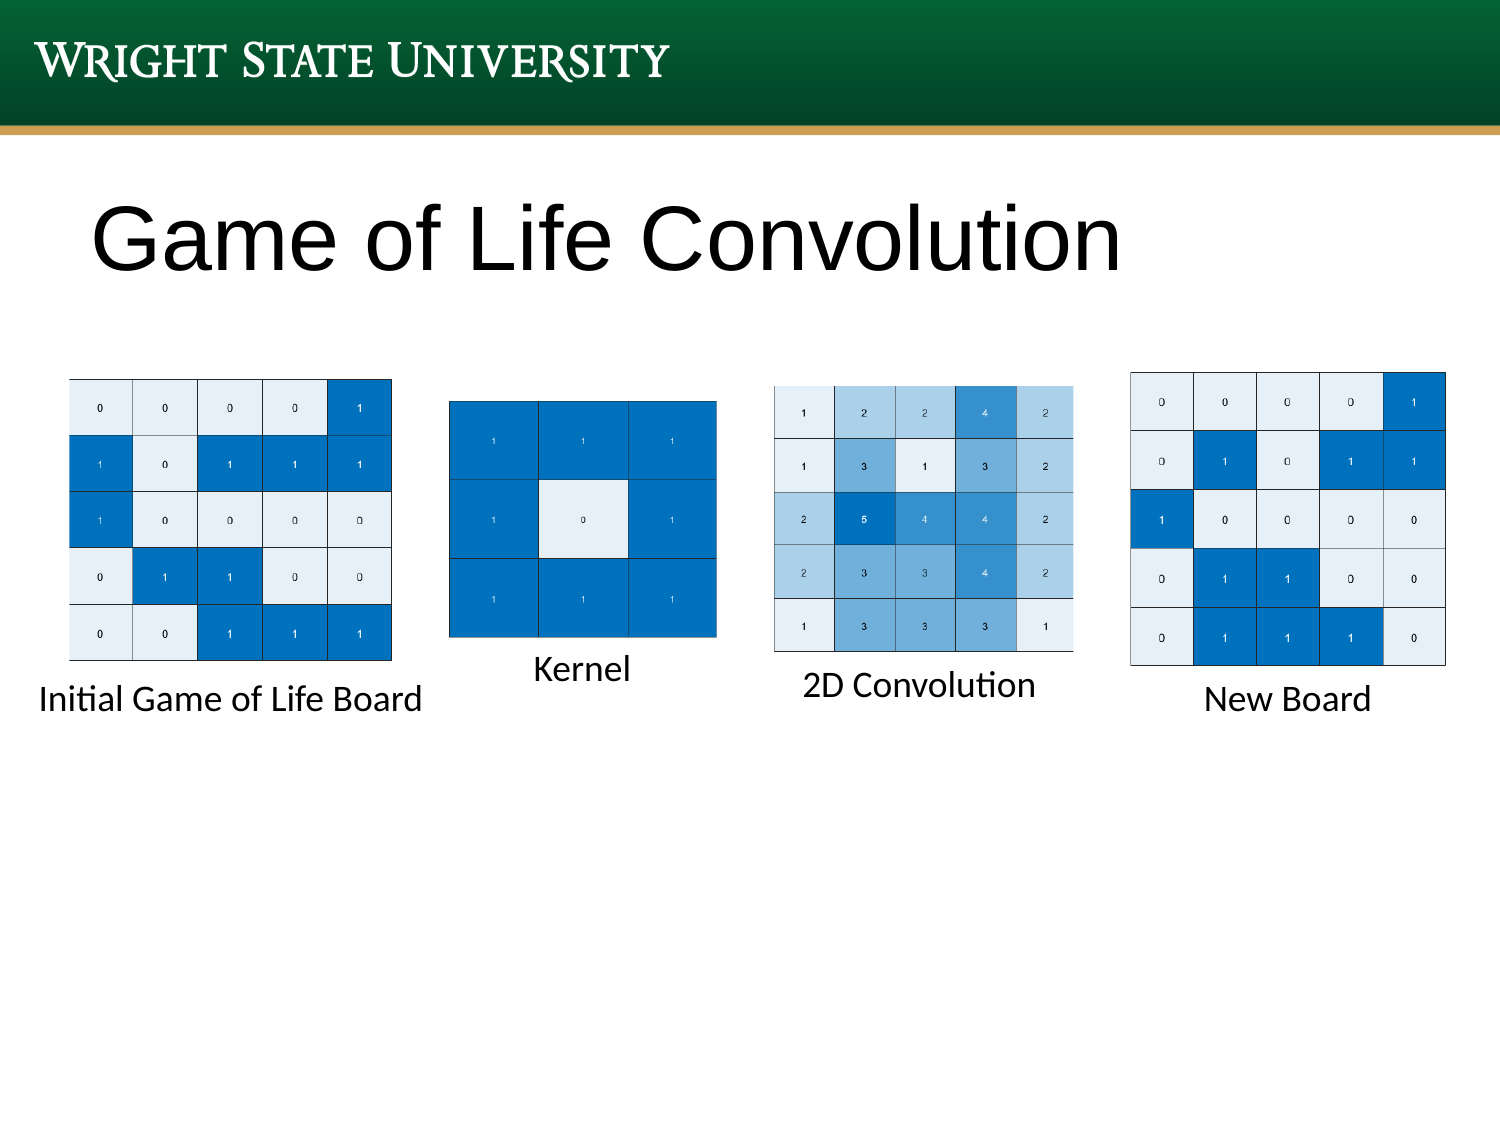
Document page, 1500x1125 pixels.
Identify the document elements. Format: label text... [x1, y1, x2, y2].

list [448, 401, 717, 638]
text_box Kernel [476, 646, 689, 697]
picture [0, 0, 1500, 1125]
text_box New Board [1105, 666, 1471, 727]
title Game of Life Convolution [75, 139, 1425, 327]
text_box 2D Convolution [737, 652, 1102, 712]
text_box Initial Game of Life Board [9, 666, 453, 727]
